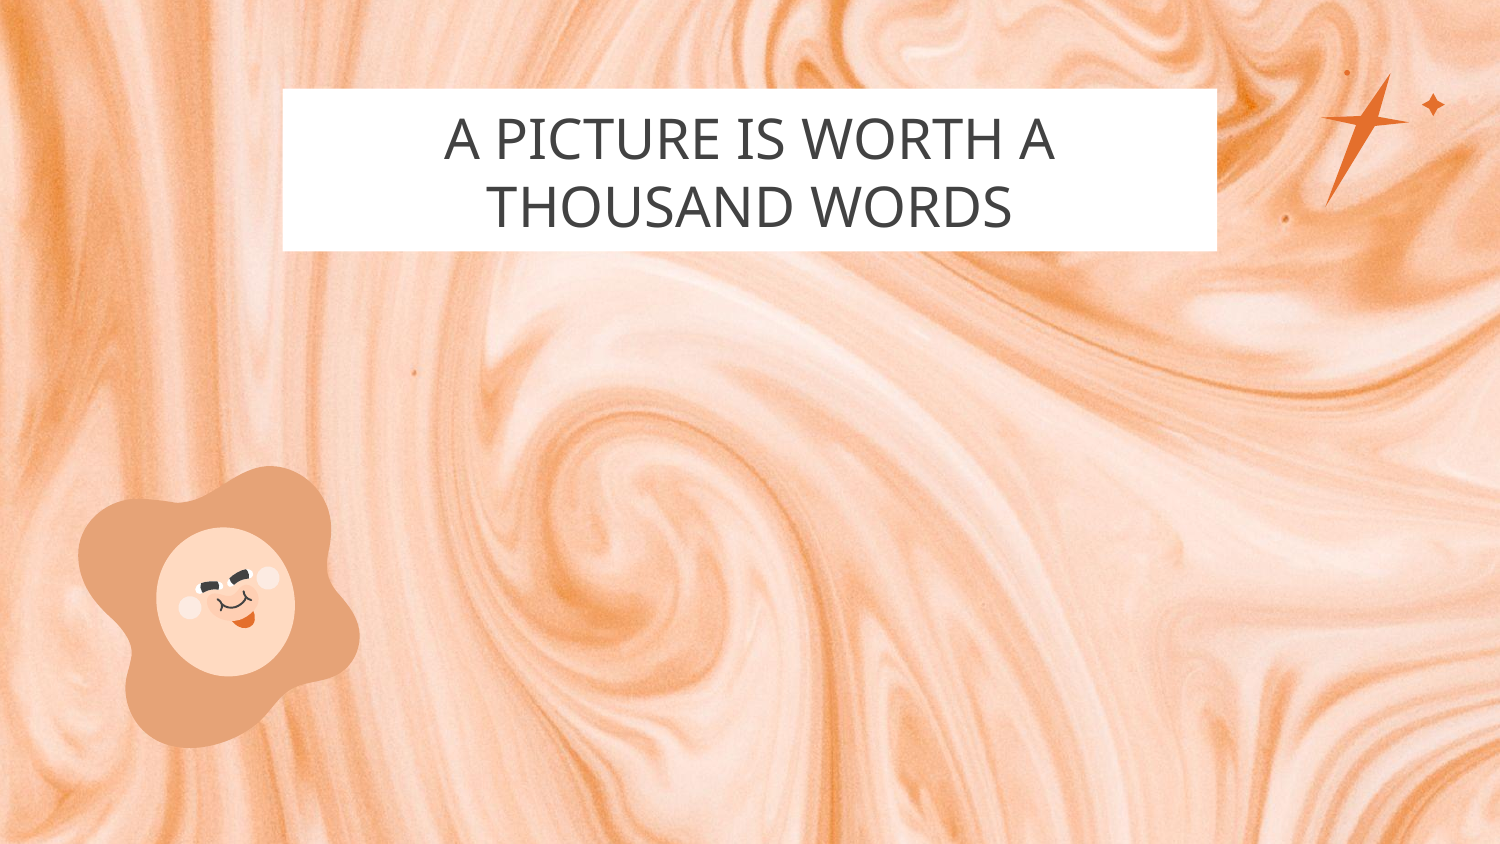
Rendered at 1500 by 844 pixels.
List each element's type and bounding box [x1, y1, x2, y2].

picture [0, 0, 1500, 844]
text_box [1320, 69, 1445, 208]
text_box [77, 465, 360, 749]
